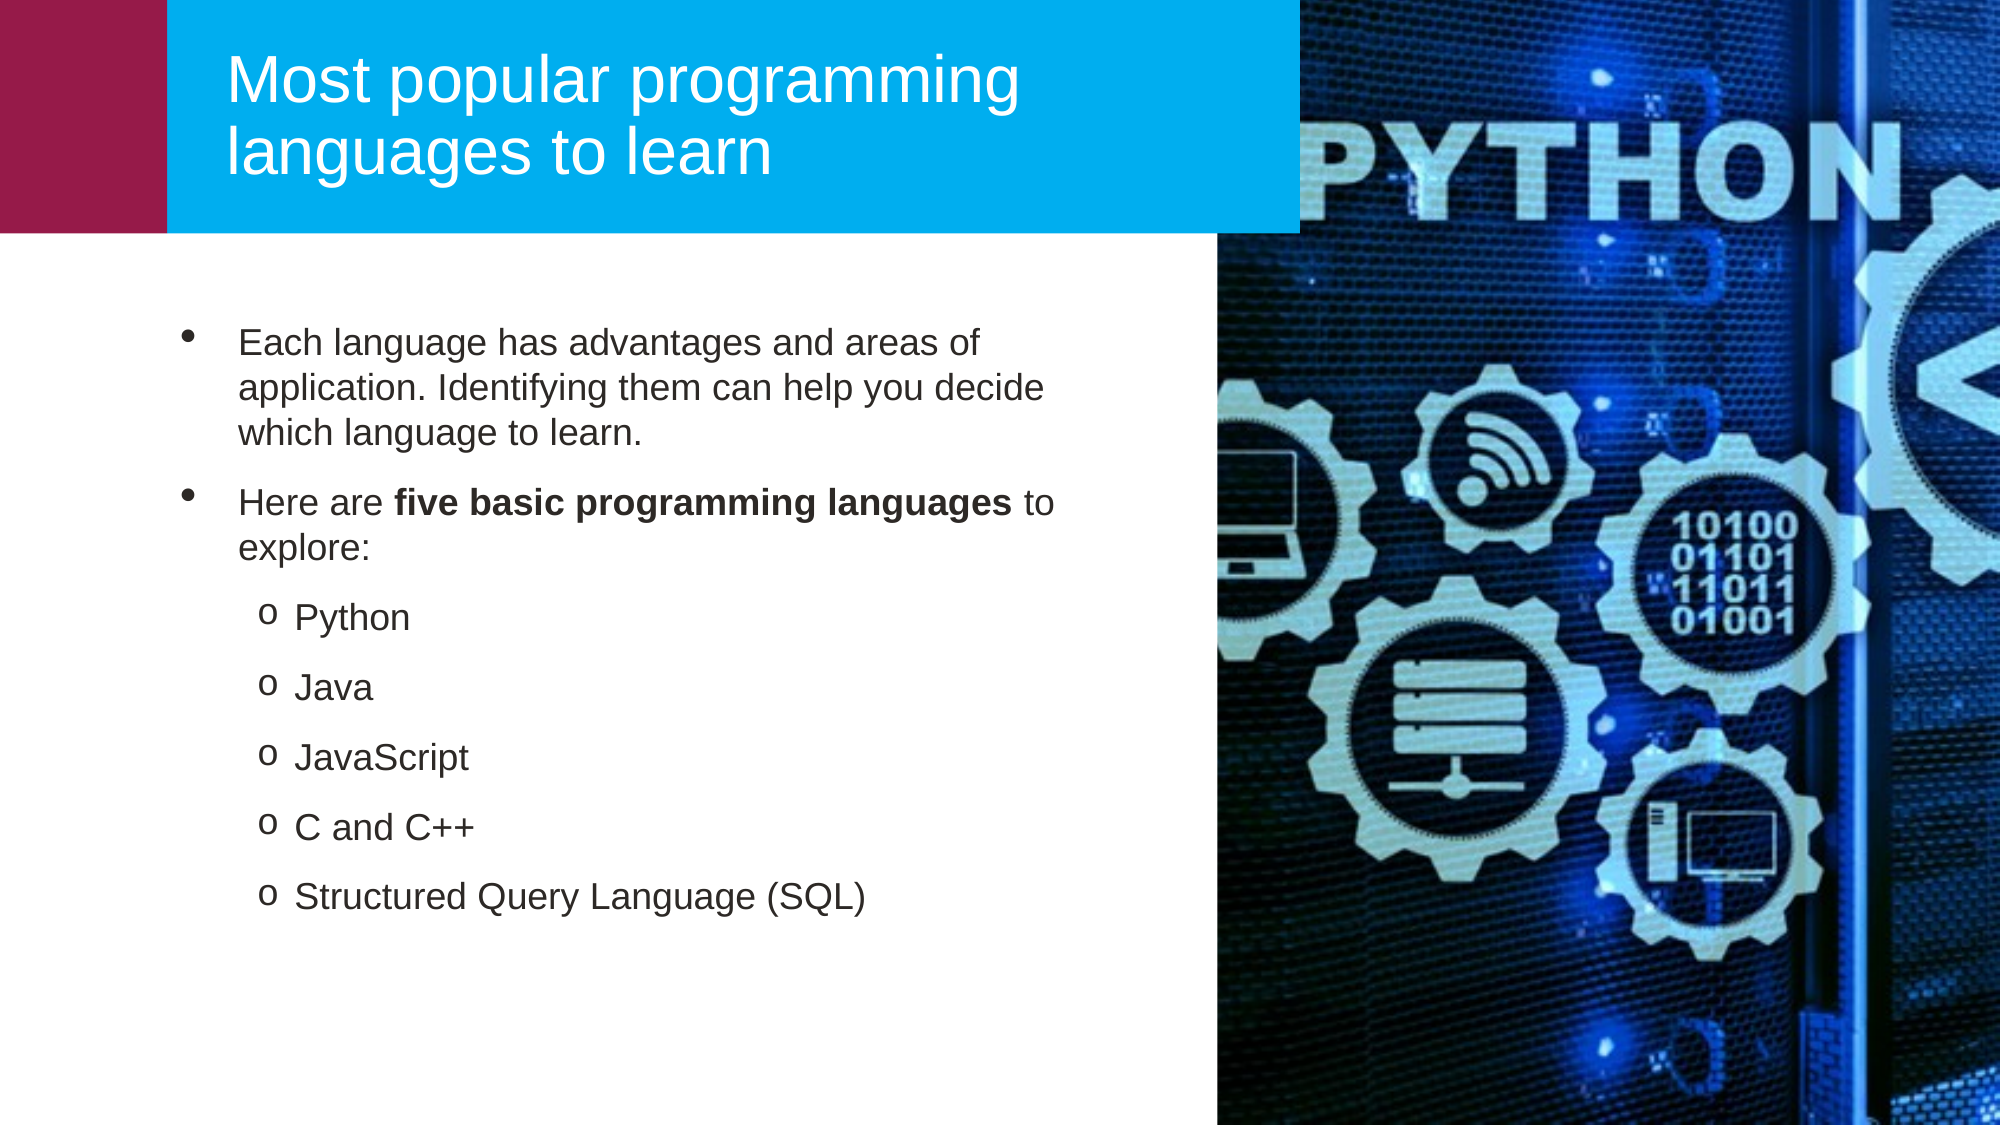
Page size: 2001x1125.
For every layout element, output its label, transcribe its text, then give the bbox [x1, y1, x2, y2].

text_box Each language has advantages and areas of application. Identifying them can help you decide which language to learn. Here are five basic programming languages to explore: Python Java JavaScript C and C++ Structured Query Language (SQL) [167, 310, 1090, 970]
text_box [0, 0, 168, 234]
text_box Most popular programming languages to learn [168, 0, 1300, 234]
text_box [1216, 0, 2000, 1125]
